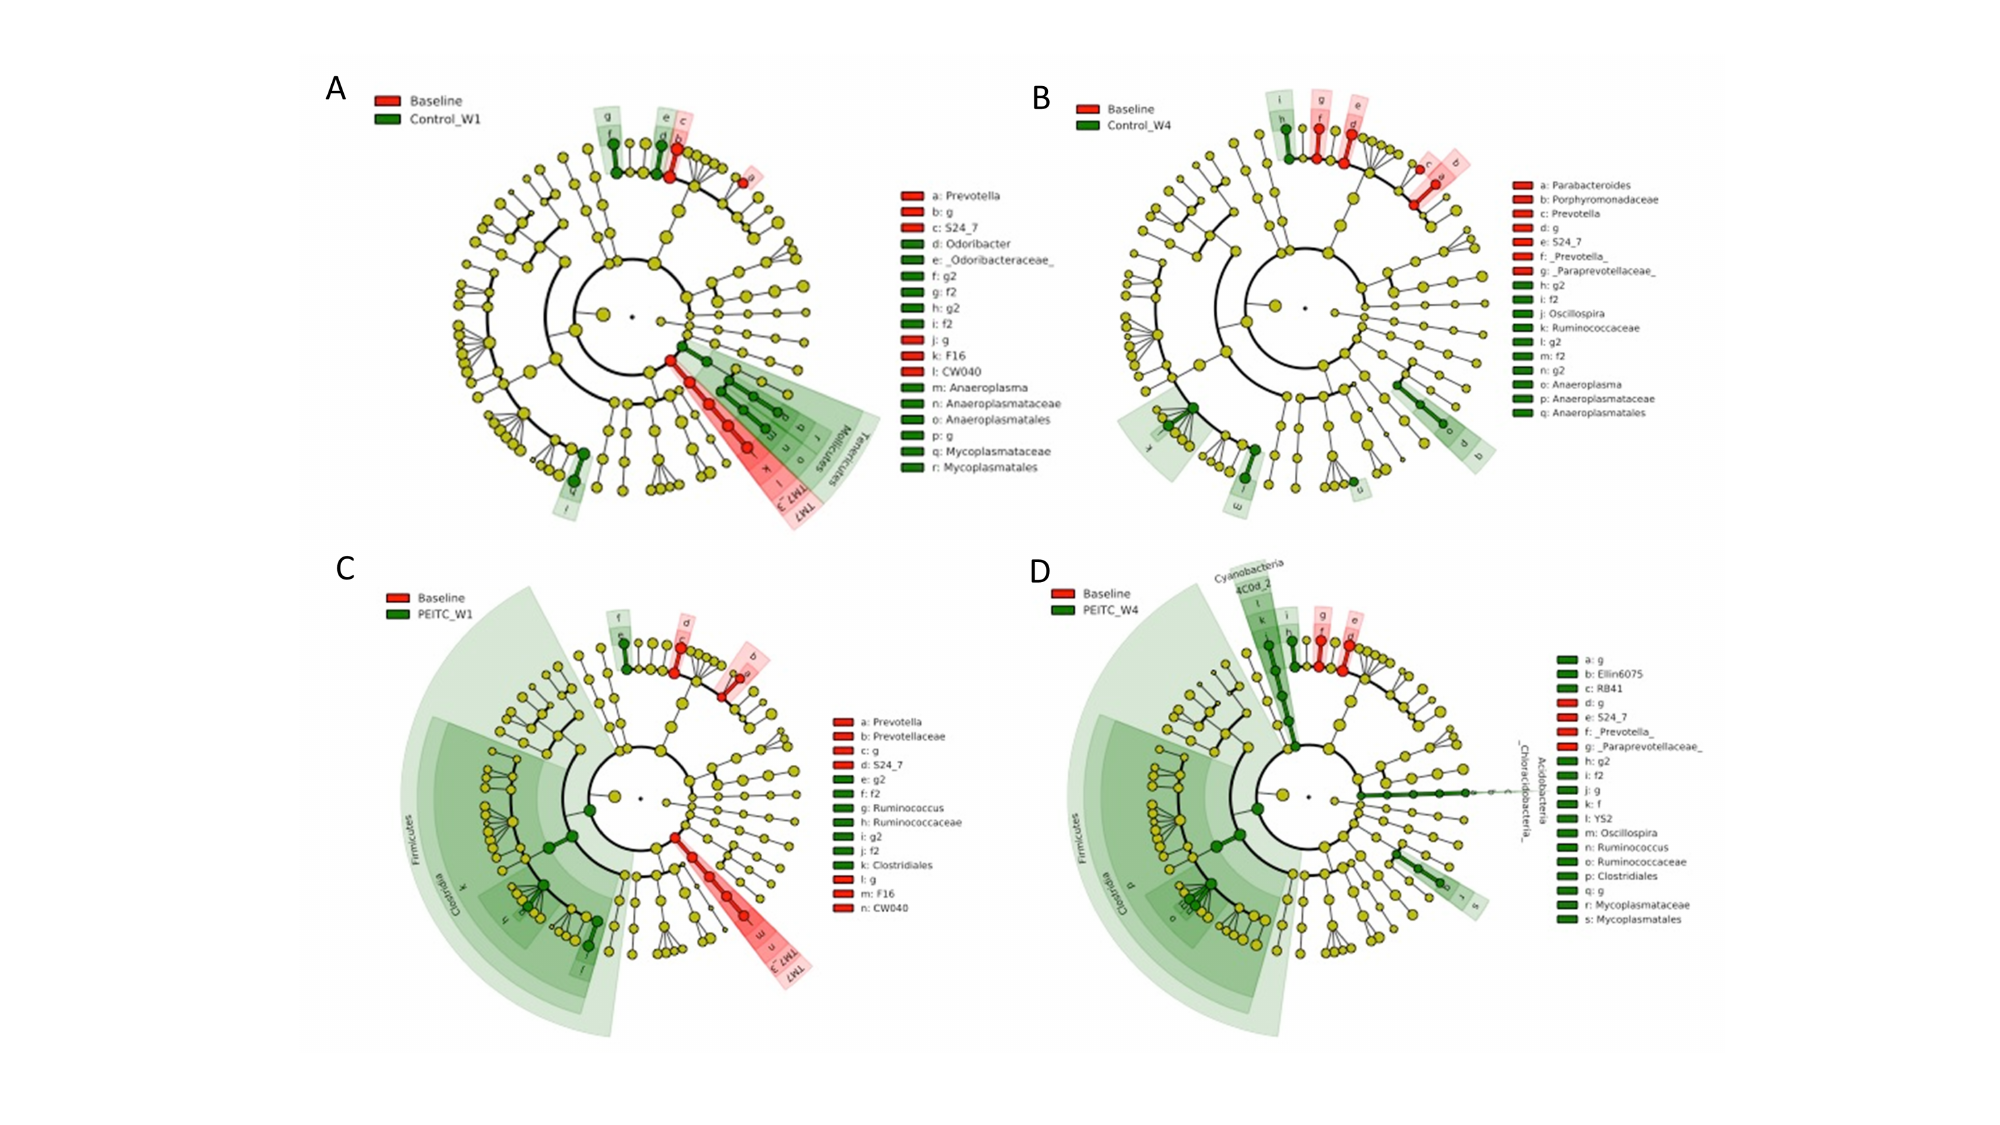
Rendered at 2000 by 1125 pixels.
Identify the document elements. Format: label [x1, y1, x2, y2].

picture [299, 54, 1725, 1053]
